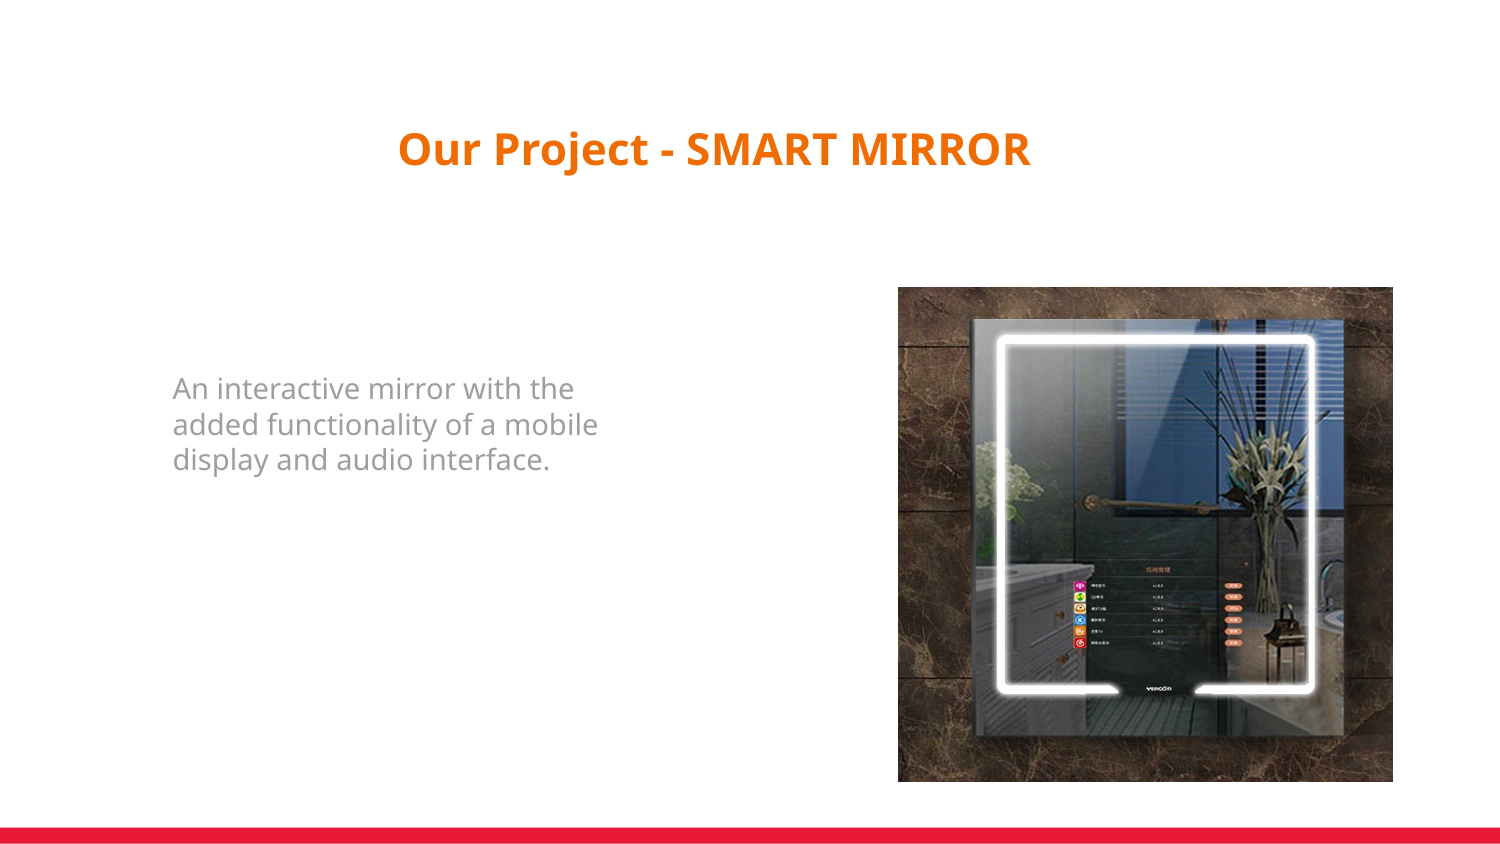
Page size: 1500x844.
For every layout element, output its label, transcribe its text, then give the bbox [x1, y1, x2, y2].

title Our Project - SMART MIRROR [382, 106, 1055, 234]
text_box An interactive mirror with the added functionality of a mobile display and audio interface. [157, 355, 660, 491]
picture [897, 287, 1393, 782]
